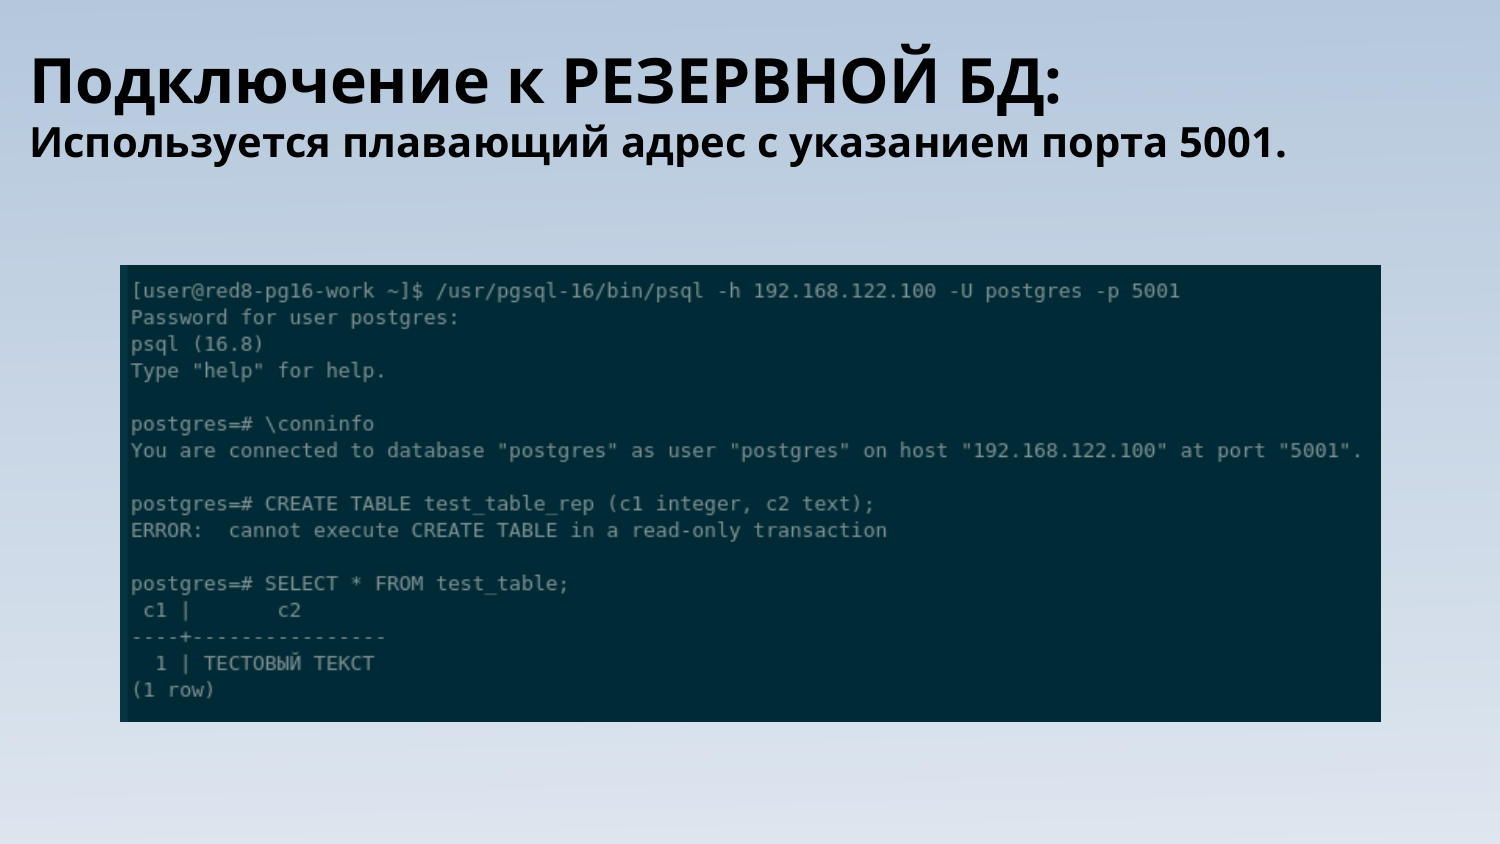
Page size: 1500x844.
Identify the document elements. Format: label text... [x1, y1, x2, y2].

picture [1050, 287, 1057, 297]
picture [828, 447, 837, 457]
picture [1035, 287, 1044, 302]
picture [158, 656, 166, 670]
picture [841, 523, 849, 537]
picture [523, 523, 533, 537]
picture [1304, 443, 1326, 457]
picture [450, 447, 458, 457]
picture [169, 497, 177, 510]
picture [438, 577, 446, 590]
picture [364, 367, 374, 382]
picture [536, 447, 544, 457]
picture [218, 580, 226, 590]
picture [267, 447, 288, 457]
picture [292, 284, 300, 297]
picture [328, 362, 349, 377]
picture [608, 526, 618, 537]
picture [169, 335, 174, 350]
picture [497, 523, 508, 537]
picture [217, 337, 227, 351]
picture [779, 497, 788, 510]
picture [473, 447, 483, 457]
picture [573, 447, 582, 457]
picture [425, 497, 433, 510]
picture [339, 526, 349, 537]
picture [815, 447, 826, 457]
picture [315, 447, 324, 457]
picture [634, 497, 642, 510]
picture [364, 447, 374, 457]
picture [462, 447, 470, 457]
picture [656, 526, 666, 537]
picture [742, 447, 764, 462]
picture [523, 575, 532, 590]
picture [303, 284, 313, 297]
picture [523, 287, 532, 297]
picture [425, 523, 460, 537]
picture [462, 580, 470, 590]
picture [156, 340, 166, 355]
picture [290, 314, 300, 324]
picture [792, 526, 801, 537]
picture [267, 526, 288, 537]
picture [986, 443, 996, 457]
picture [583, 284, 593, 297]
picture [195, 420, 215, 430]
picture [815, 500, 826, 510]
picture [756, 284, 763, 297]
picture [1195, 443, 1202, 457]
picture [805, 284, 813, 297]
picture [828, 526, 837, 537]
picture [902, 284, 910, 297]
picture [133, 420, 141, 435]
picture [230, 526, 239, 537]
picture [144, 500, 154, 510]
picture [475, 577, 483, 590]
picture [1256, 444, 1264, 457]
picture [134, 681, 139, 698]
picture [340, 420, 349, 430]
picture [242, 367, 252, 382]
picture [206, 362, 227, 377]
picture [511, 580, 519, 590]
picture [414, 314, 422, 324]
picture [314, 656, 325, 670]
picture [681, 287, 691, 302]
picture [767, 284, 777, 297]
picture [681, 497, 690, 510]
picture [805, 447, 813, 457]
picture [670, 287, 678, 297]
picture [327, 576, 337, 590]
picture [230, 362, 238, 377]
picture [633, 447, 641, 457]
picture [547, 282, 555, 297]
picture [157, 500, 165, 510]
picture [229, 656, 252, 670]
picture [462, 287, 471, 297]
picture [913, 284, 935, 297]
picture [1158, 284, 1168, 297]
picture [279, 420, 288, 430]
picture [486, 497, 494, 510]
picture [804, 526, 812, 537]
picture [291, 603, 299, 617]
picture [254, 314, 263, 324]
picture [645, 447, 654, 457]
picture [158, 603, 165, 617]
picture [133, 310, 142, 324]
picture [217, 309, 227, 324]
picture [853, 284, 861, 297]
picture [290, 367, 301, 377]
picture [1122, 443, 1130, 457]
picture [499, 577, 507, 590]
picture [535, 575, 544, 590]
picture [731, 527, 740, 541]
picture [864, 526, 886, 537]
picture [208, 287, 215, 297]
picture [303, 314, 312, 324]
picture [195, 336, 200, 352]
picture [633, 287, 641, 297]
picture [1292, 443, 1301, 457]
picture [181, 580, 190, 595]
picture [573, 284, 580, 297]
picture [135, 282, 139, 299]
picture [279, 576, 288, 590]
picture [486, 284, 494, 300]
picture [133, 523, 141, 537]
picture [390, 311, 397, 324]
picture [840, 497, 849, 510]
picture [133, 340, 141, 355]
picture [388, 526, 398, 537]
picture [939, 444, 946, 457]
picture [217, 282, 239, 297]
picture [1219, 447, 1240, 462]
picture [195, 500, 215, 510]
picture [206, 337, 213, 351]
picture [693, 447, 703, 457]
picture [755, 523, 763, 537]
picture [548, 443, 555, 457]
picture [327, 442, 337, 457]
picture [790, 447, 801, 462]
picture [242, 526, 251, 537]
picture [498, 500, 507, 510]
picture [476, 287, 484, 297]
picture [157, 580, 165, 590]
picture [352, 577, 360, 585]
picture [400, 314, 410, 329]
picture [1023, 284, 1032, 297]
picture [144, 447, 166, 457]
picture [413, 282, 422, 300]
picture [779, 526, 788, 537]
picture [658, 500, 666, 510]
picture [339, 656, 349, 670]
picture [498, 287, 519, 302]
picture [389, 497, 398, 510]
picture [719, 522, 727, 537]
picture [975, 443, 983, 457]
picture [218, 420, 226, 430]
picture [329, 314, 338, 324]
picture [352, 362, 360, 377]
picture [1109, 287, 1118, 302]
picture [244, 309, 251, 324]
picture [132, 443, 141, 457]
picture [242, 284, 252, 297]
picture [388, 576, 423, 590]
picture [205, 656, 227, 670]
picture [157, 420, 165, 430]
picture [780, 444, 788, 457]
picture [1047, 443, 1057, 457]
picture [608, 282, 618, 297]
picture [536, 523, 544, 537]
picture [962, 284, 972, 297]
picture [670, 500, 679, 510]
picture [278, 497, 313, 510]
picture [449, 580, 459, 590]
picture [450, 500, 458, 510]
picture [328, 656, 336, 670]
picture [157, 314, 165, 324]
picture [425, 314, 446, 324]
picture [279, 606, 288, 617]
picture [693, 500, 715, 515]
picture [718, 500, 727, 510]
picture [1024, 443, 1033, 457]
picture [145, 287, 154, 297]
picture [584, 526, 593, 537]
picture [230, 417, 251, 430]
picture [266, 576, 276, 590]
picture [169, 417, 177, 430]
picture [597, 447, 605, 457]
picture [708, 447, 716, 457]
picture [183, 284, 204, 300]
picture [450, 287, 458, 297]
picture [242, 447, 263, 457]
picture [1133, 443, 1155, 457]
picture [534, 500, 544, 510]
picture [865, 284, 874, 297]
picture [1073, 443, 1093, 457]
picture [180, 632, 191, 642]
picture [1097, 443, 1105, 457]
picture [803, 497, 812, 510]
picture [364, 526, 373, 537]
picture [364, 420, 373, 430]
picture [314, 497, 325, 510]
picture [572, 500, 593, 515]
picture [815, 284, 838, 297]
picture [352, 526, 361, 537]
picture [242, 337, 251, 351]
picture [816, 526, 826, 537]
picture [304, 444, 311, 457]
picture [304, 367, 313, 377]
picture [621, 500, 630, 510]
picture [1012, 287, 1019, 297]
picture [855, 495, 859, 512]
picture [195, 447, 215, 457]
picture [328, 497, 336, 510]
picture [1245, 447, 1252, 457]
picture [1133, 284, 1142, 297]
picture [291, 523, 299, 537]
picture [1330, 443, 1338, 457]
picture [669, 522, 679, 537]
picture [376, 576, 385, 590]
picture [315, 314, 324, 324]
picture [1035, 443, 1044, 457]
picture [634, 526, 642, 537]
picture [170, 686, 179, 696]
picture [828, 500, 837, 510]
picture [461, 523, 472, 537]
picture [682, 447, 690, 457]
picture [157, 287, 165, 297]
picture [144, 367, 179, 382]
picture [168, 287, 179, 297]
picture [779, 284, 788, 297]
picture [351, 314, 374, 328]
picture [621, 287, 630, 297]
picture [229, 497, 252, 510]
picture [351, 656, 374, 670]
picture [644, 526, 654, 537]
picture [1181, 447, 1191, 457]
picture [987, 287, 1008, 302]
picture [388, 442, 410, 457]
picture [403, 282, 407, 299]
picture [767, 447, 776, 457]
picture [145, 606, 154, 617]
picture [731, 282, 740, 297]
picture [645, 284, 654, 300]
picture [534, 287, 544, 302]
picture [437, 284, 446, 300]
picture [1059, 287, 1069, 297]
picture [254, 526, 263, 537]
picture [767, 500, 776, 510]
picture [181, 500, 190, 515]
picture [657, 287, 666, 302]
picture [561, 500, 569, 510]
picture [901, 442, 910, 457]
picture [267, 287, 288, 302]
picture [169, 314, 202, 324]
picture [611, 495, 615, 511]
picture [414, 444, 421, 457]
picture [437, 500, 447, 510]
picture [670, 447, 679, 457]
picture [145, 683, 153, 696]
picture [706, 526, 715, 537]
picture [315, 420, 324, 430]
picture [583, 447, 593, 457]
picture [412, 523, 422, 537]
picture [266, 417, 275, 433]
picture [523, 495, 532, 510]
picture [290, 420, 312, 430]
picture [280, 362, 288, 377]
picture [268, 314, 276, 324]
picture [208, 314, 215, 324]
picture [1073, 287, 1080, 297]
picture [926, 447, 935, 457]
picture [363, 497, 386, 510]
picture [523, 447, 532, 457]
picture [133, 580, 141, 595]
picture [998, 443, 1008, 457]
picture [144, 523, 191, 537]
picture [461, 497, 470, 510]
picture [256, 336, 261, 352]
picture [328, 415, 336, 430]
picture [401, 497, 410, 510]
picture [511, 495, 519, 510]
picture [377, 314, 385, 324]
picture [425, 442, 447, 457]
picture [133, 500, 141, 515]
picture [352, 415, 361, 430]
picture [181, 420, 190, 435]
picture [328, 526, 336, 537]
picture [195, 580, 215, 590]
picture [144, 420, 154, 430]
picture [353, 444, 360, 457]
picture [145, 340, 153, 351]
picture [377, 524, 385, 537]
picture [169, 577, 177, 590]
picture [181, 686, 204, 696]
picture [314, 526, 324, 537]
picture [1145, 284, 1155, 297]
picture [595, 284, 605, 300]
picture [291, 447, 300, 457]
picture [291, 576, 313, 590]
picture [547, 580, 557, 590]
picture [230, 577, 252, 590]
picture [914, 447, 923, 457]
picture [733, 500, 740, 510]
picture [144, 314, 154, 324]
picture [208, 681, 212, 698]
picture [572, 522, 580, 537]
picture [509, 523, 520, 537]
picture [326, 287, 349, 297]
picture [315, 576, 324, 590]
picture [769, 526, 776, 537]
picture [230, 447, 239, 457]
picture [119, 265, 126, 722]
picture [181, 447, 190, 457]
picture [475, 523, 483, 537]
text_box Подключение к РЕЗЕРВНОЙ БД: Используется плавающий адрес с указанием порта 5001. [29, 29, 1476, 177]
picture [351, 497, 361, 510]
picture [144, 580, 154, 590]
picture [266, 497, 275, 510]
picture [547, 523, 556, 537]
picture [853, 522, 861, 537]
picture [253, 652, 301, 670]
picture [511, 447, 519, 462]
picture [353, 282, 374, 297]
picture [1170, 284, 1179, 297]
picture [877, 284, 886, 297]
picture [132, 364, 142, 377]
picture [694, 282, 702, 297]
picture [693, 526, 703, 537]
picture [864, 447, 886, 457]
picture [218, 500, 226, 510]
picture [559, 447, 568, 462]
